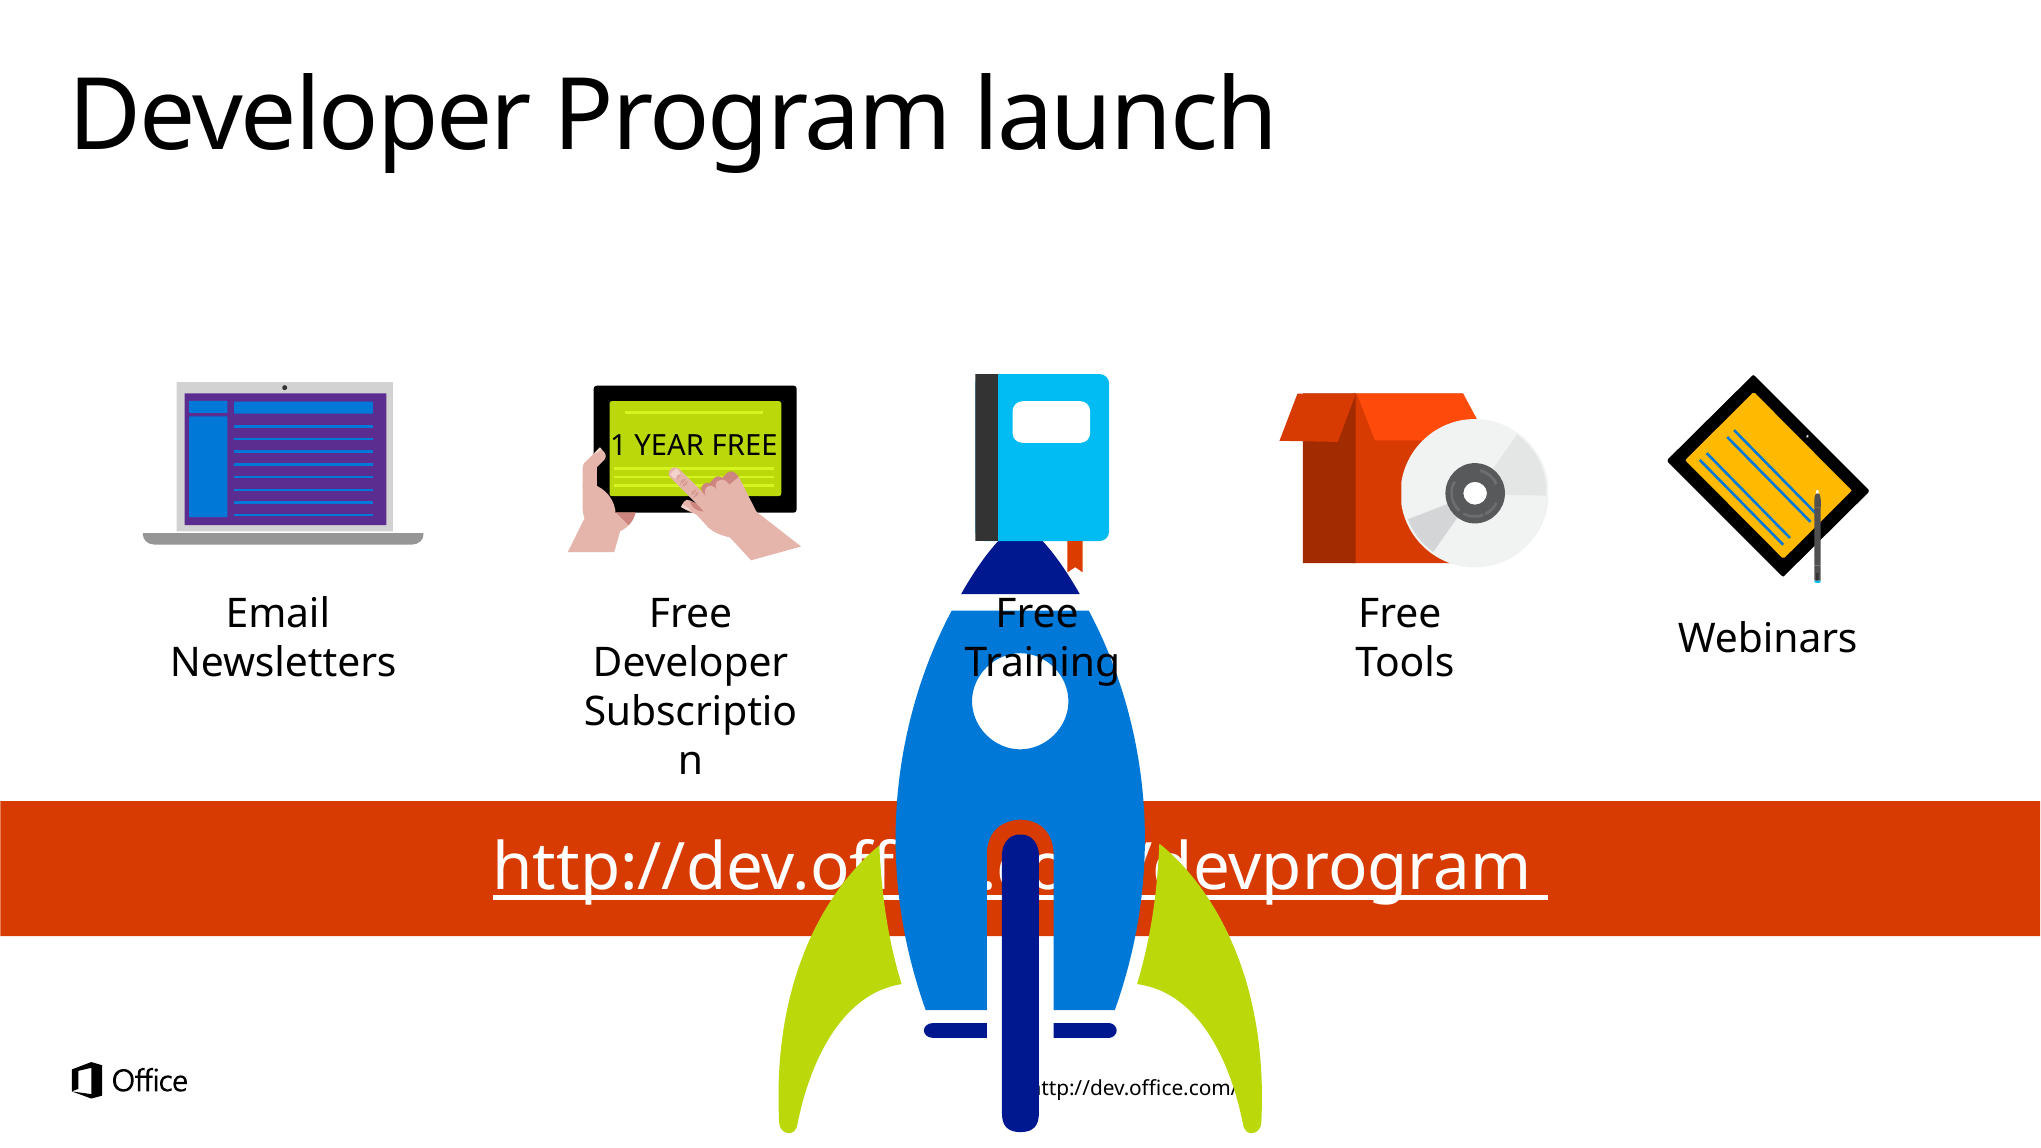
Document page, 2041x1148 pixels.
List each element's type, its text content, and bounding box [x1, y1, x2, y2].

title Developer Program launch [45, 48, 1996, 199]
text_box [95, 381, 472, 697]
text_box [769, 525, 1271, 1140]
text_box [0, 0, 2041, 350]
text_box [910, 374, 1175, 697]
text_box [558, 385, 823, 747]
text_box [0, 801, 769, 936]
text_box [1635, 374, 1901, 671]
text_box [1271, 801, 2041, 936]
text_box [1261, 374, 1549, 697]
